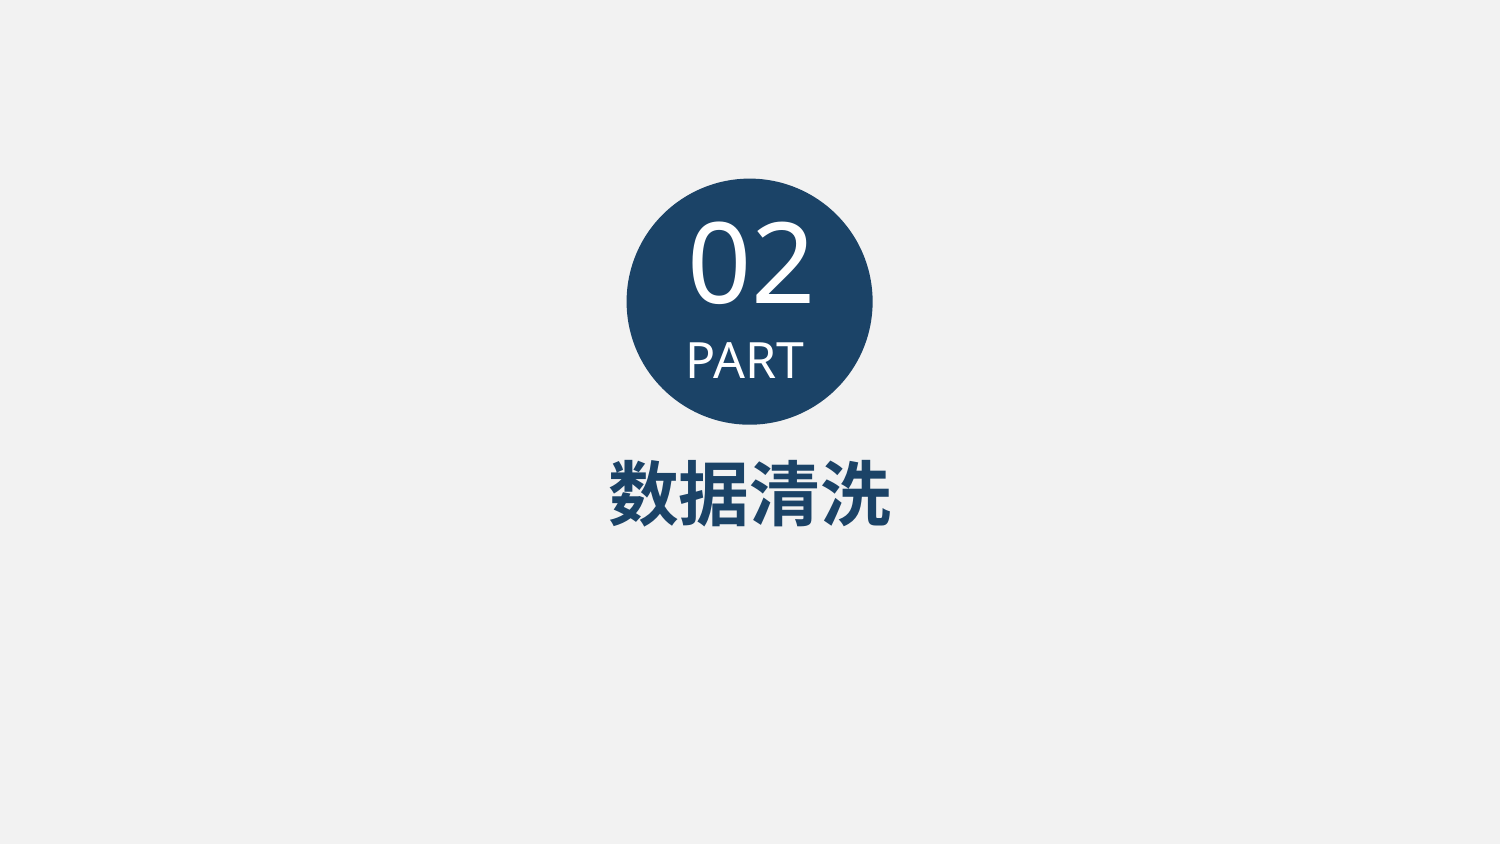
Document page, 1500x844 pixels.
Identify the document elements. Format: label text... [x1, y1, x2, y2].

text_box 02 PART [609, 258, 894, 395]
text_box [667, 395, 832, 426]
text_box 数据清洗 [407, 444, 1092, 541]
text_box [633, 177, 866, 258]
